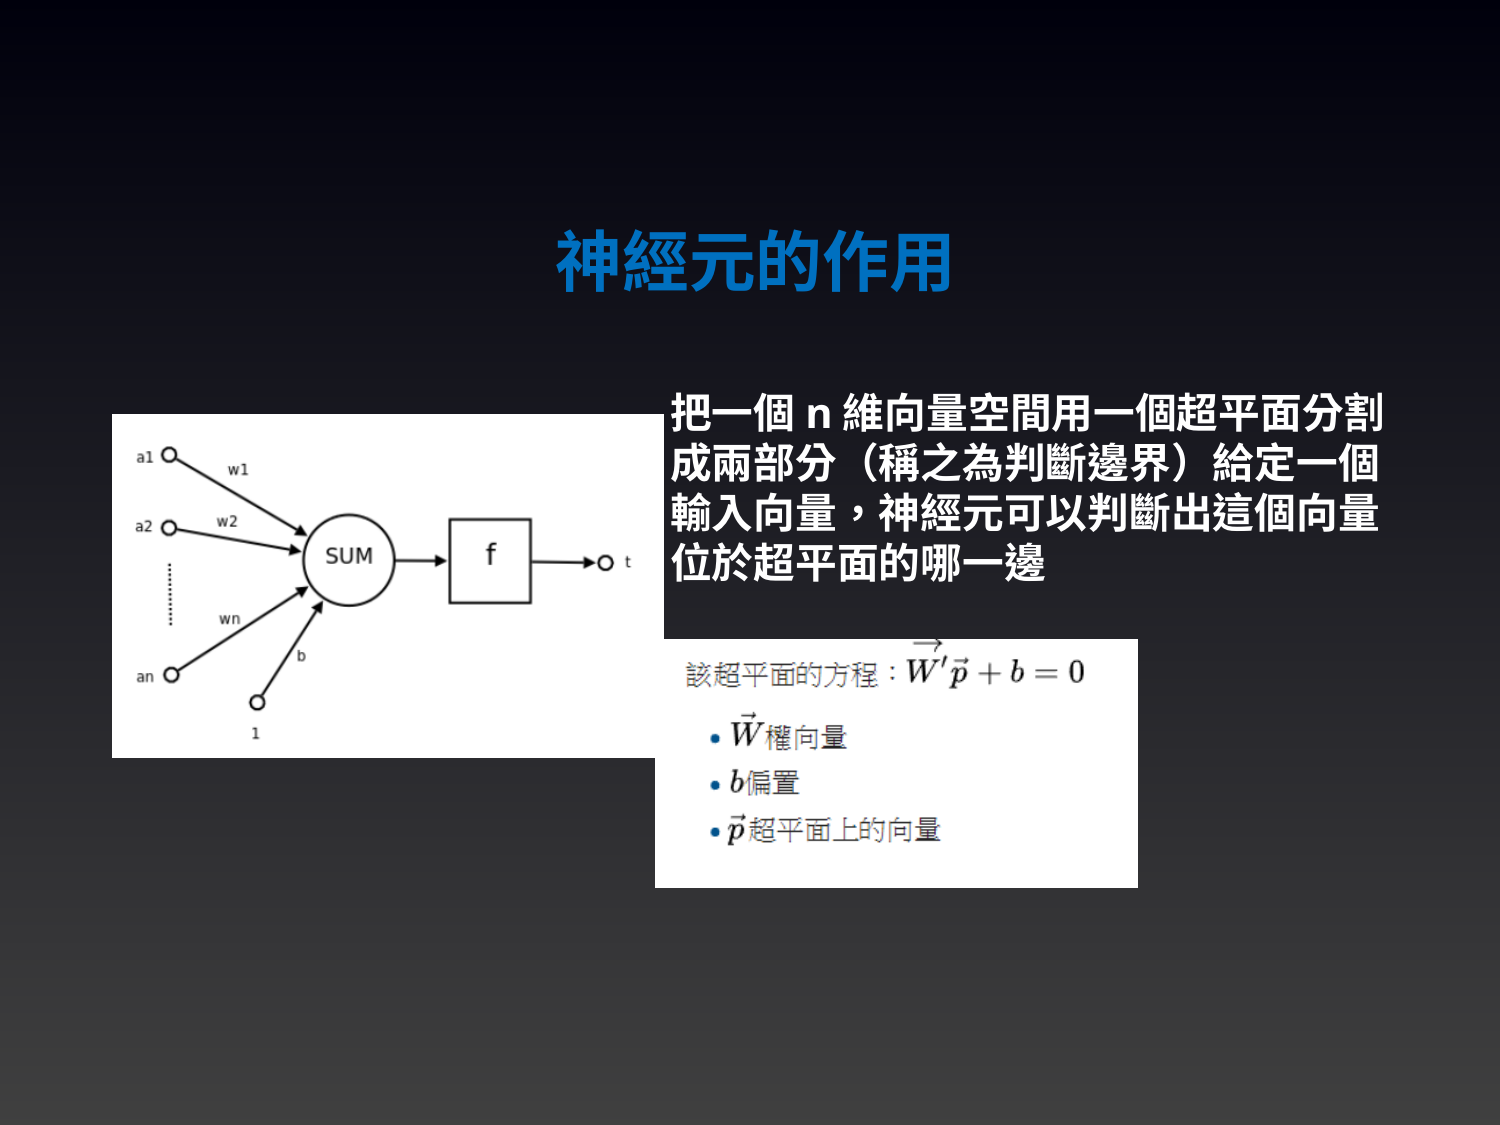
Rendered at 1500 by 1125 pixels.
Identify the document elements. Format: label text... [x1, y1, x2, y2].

text_box 把一個n維向量空間用一個超平面分割成兩部分（稱之為判斷邊界）給定一個輸入向量，神經元可以判斷出這個向量位於超平面的哪一邊 [655, 379, 1406, 595]
picture [111, 414, 1138, 888]
text_box 神經元的作用 [76, 158, 1436, 362]
